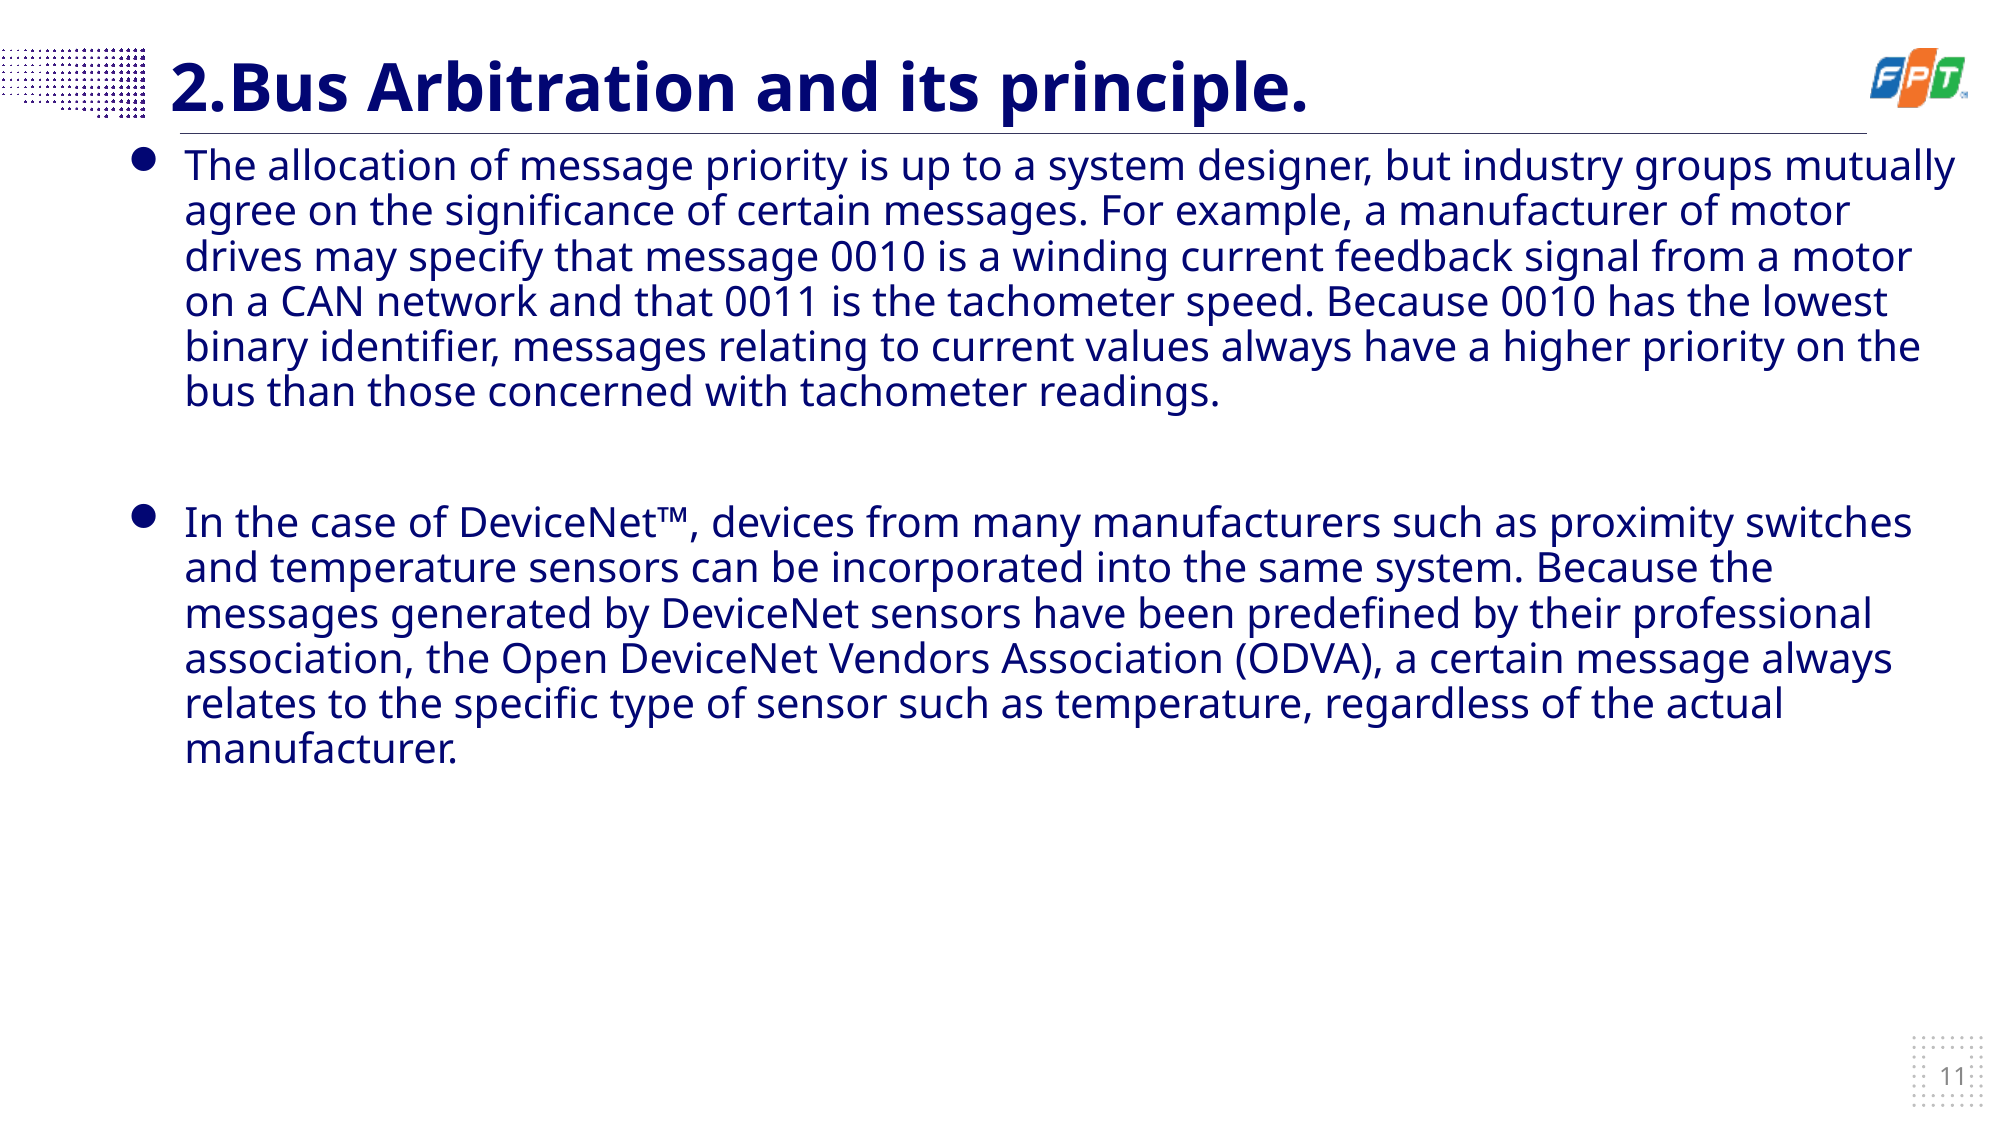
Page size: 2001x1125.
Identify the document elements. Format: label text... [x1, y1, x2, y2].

picture [1872, 48, 1968, 111]
list The allocation of message priority is up to a system designer, but industry groups mutually agree on the significance of certain messages. For example, a manufacturer of motor drives may specify that message 0010 is a winding current feedback signal from a motor on a CAN network and that 0011 is the tachometer speed. Because 0010 has the lowest binary identifier, messages relating to current values always have a higher priority on the bus than those concerned with tachometer readings. In the case of DeviceNet™, devices from many manufacturers such as proximity switches and temperature sensors can be incorporated into the same system. Because the messages generated by DeviceNet sensors have been predefined by their professional association, the Open DeviceNet Vendors Association (ODVA), a certain message always relates to the specific type of sensor such as temperature, regardless of the actual manufacturer. [94, 137, 1983, 993]
title 2.Bus Arbitration and its principle. [155, 45, 1872, 136]
slide_number 11 [1898, 1047, 1983, 1108]
